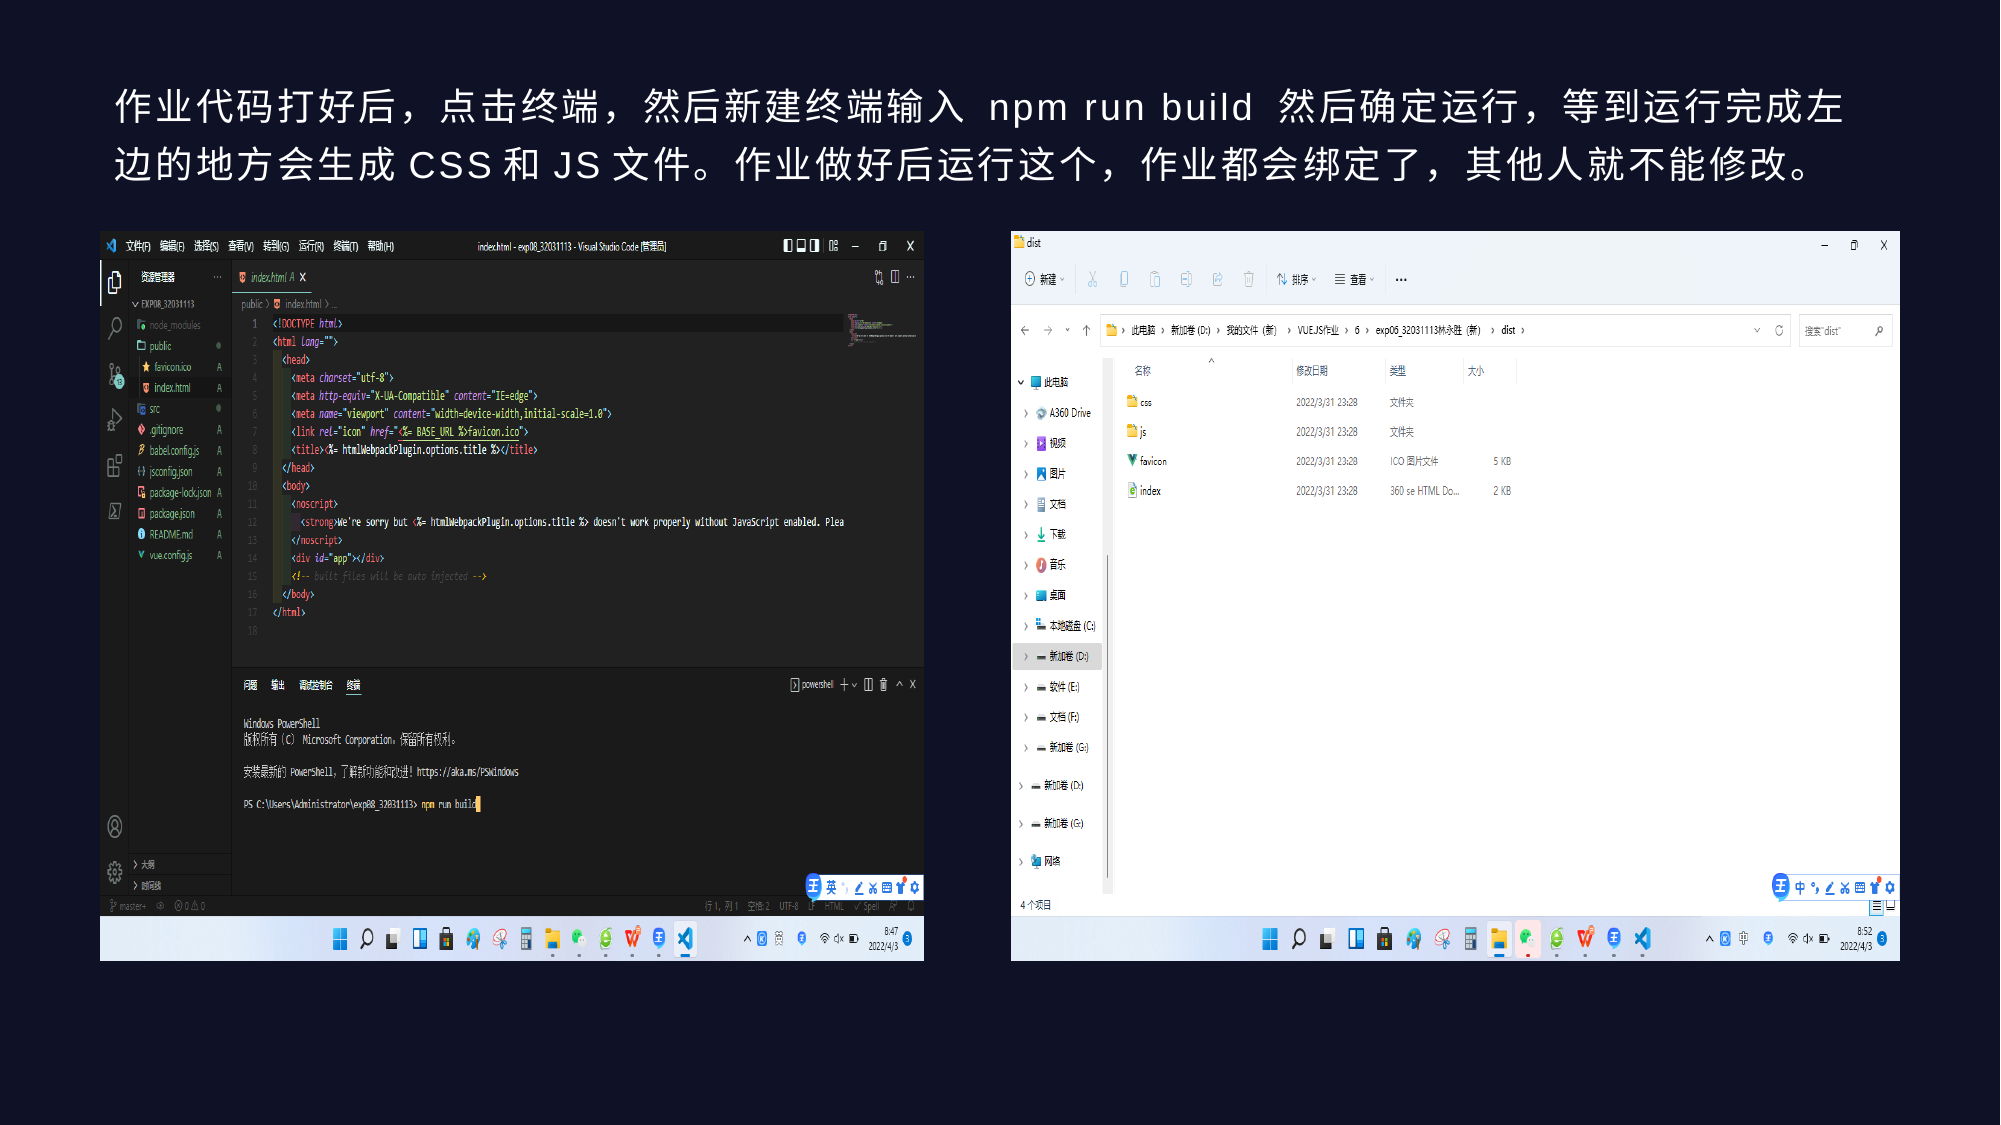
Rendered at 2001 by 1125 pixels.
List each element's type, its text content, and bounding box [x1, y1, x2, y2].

picture [100, 231, 924, 961]
picture [1011, 231, 1900, 961]
list 作业代码打好后，点击终端，然后新建终端输入 npm run build 然后确定运行，等到运行完成左边的地方会生成CSS和JS文件。作业做好后运行这个，作业都会绑定了，其他人就不能修改。 [100, 61, 1900, 843]
